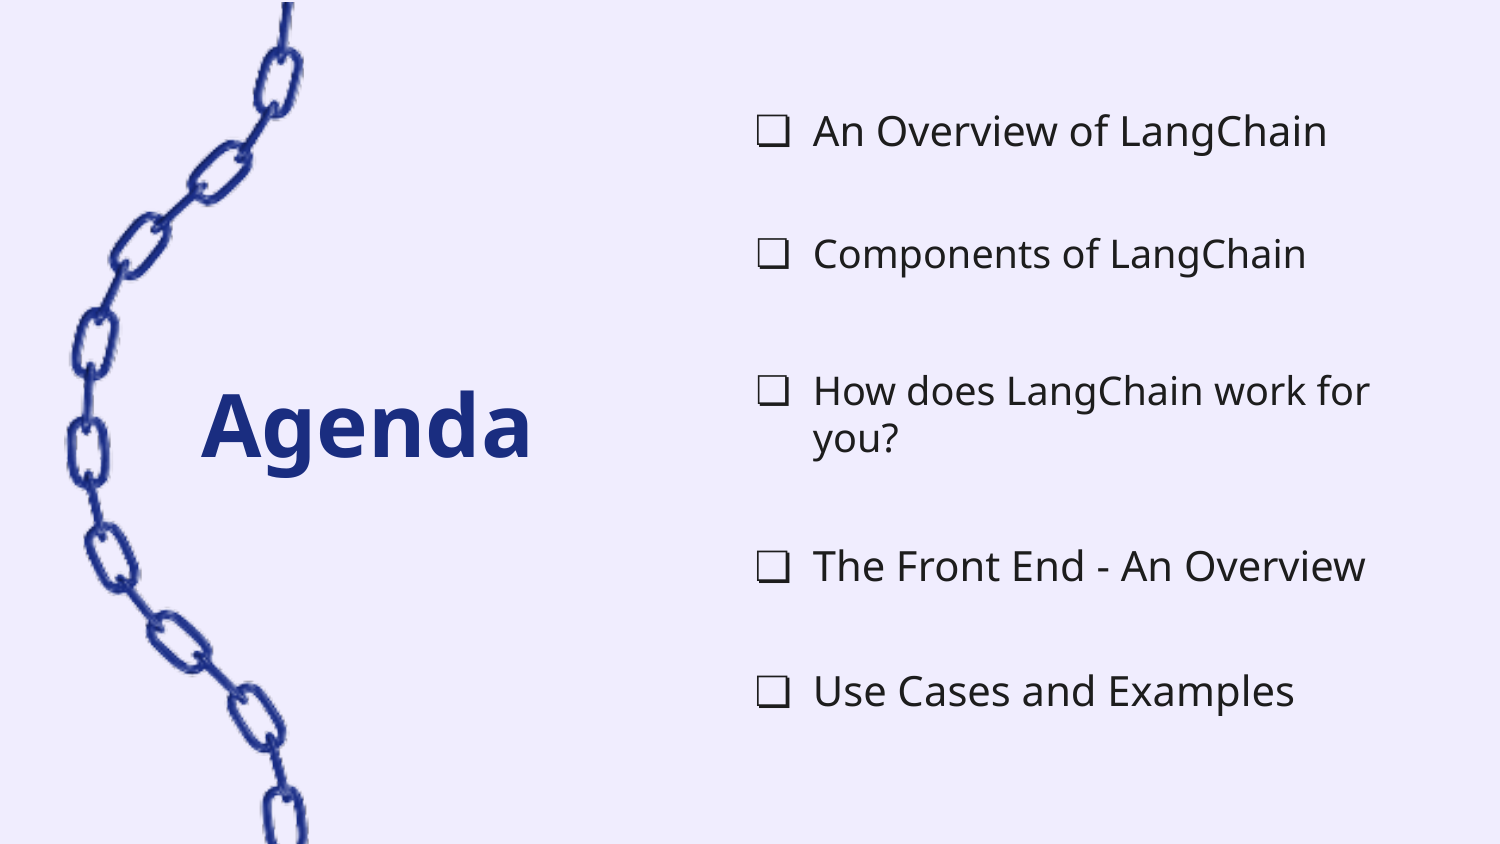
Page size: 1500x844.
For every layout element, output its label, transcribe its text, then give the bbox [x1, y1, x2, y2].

subtitle The Front End - An Overview [722, 525, 1447, 615]
picture [32, 1, 336, 844]
title Agenda [340, 300, 714, 545]
subtitle An Overview of LangChain [722, 89, 1447, 179]
subtitle Use Cases and Examples [722, 650, 1447, 740]
subtitle Components of LangChain [722, 213, 1447, 303]
subtitle How does LangChain work for you? [722, 350, 1447, 440]
